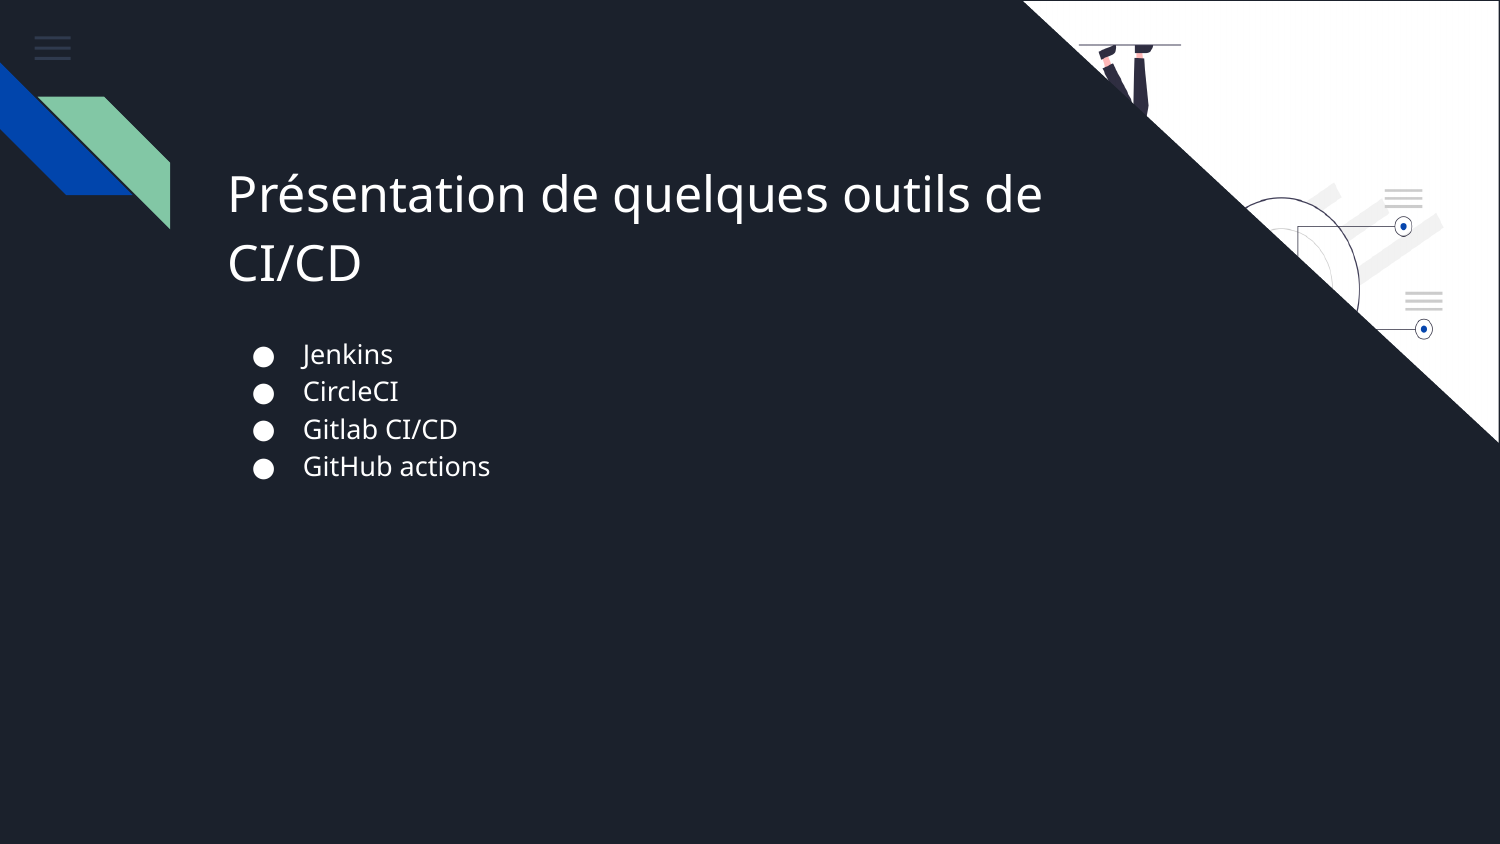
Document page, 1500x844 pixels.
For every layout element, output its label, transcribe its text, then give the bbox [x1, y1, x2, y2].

title Présentation de quelques outils de CI/CD [212, 138, 1017, 284]
list Jenkins CircleCI Gitlab CI/CD GitHub actions [212, 317, 1354, 654]
picture [1022, 0, 1499, 443]
